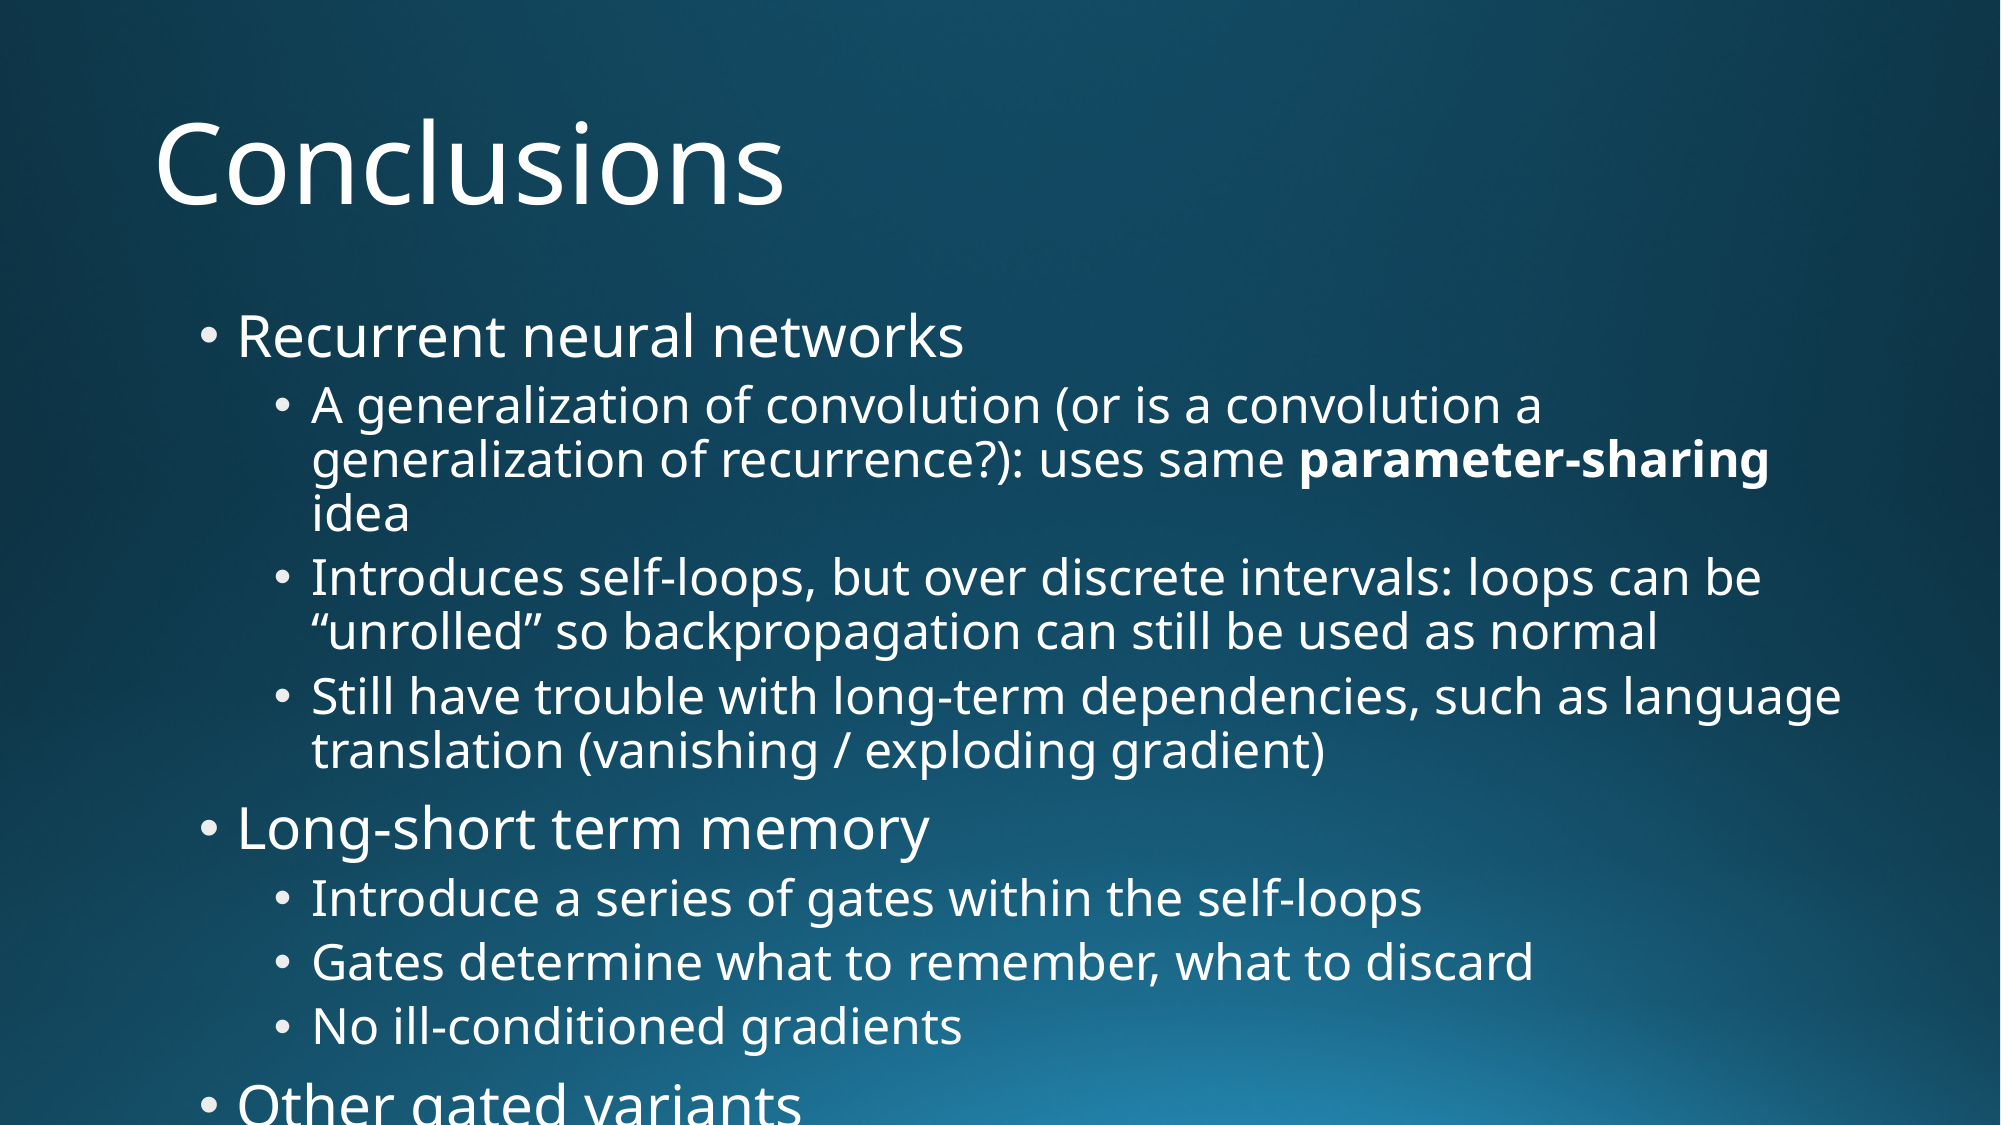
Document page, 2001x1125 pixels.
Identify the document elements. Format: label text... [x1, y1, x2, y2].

list Recurrent neural networks A generalization of convolution (or is a convolution a generalization of recurrence?): uses same parameter-sharing idea Introduces self-loops, but over discrete intervals: loops can be “unrolled” so backpropagation can still be used as normal Still have trouble with long-term dependencies, such as language translation (vanishing / exploding gradient) Long-short term memory Introduce a series of gates within the self-loops Gates determine what to remember, what to discard No ill-conditioned gradients Other gated variants [183, 299, 1863, 1125]
title Conclusions [137, 59, 1863, 278]
picture [0, 0, 2001, 1125]
